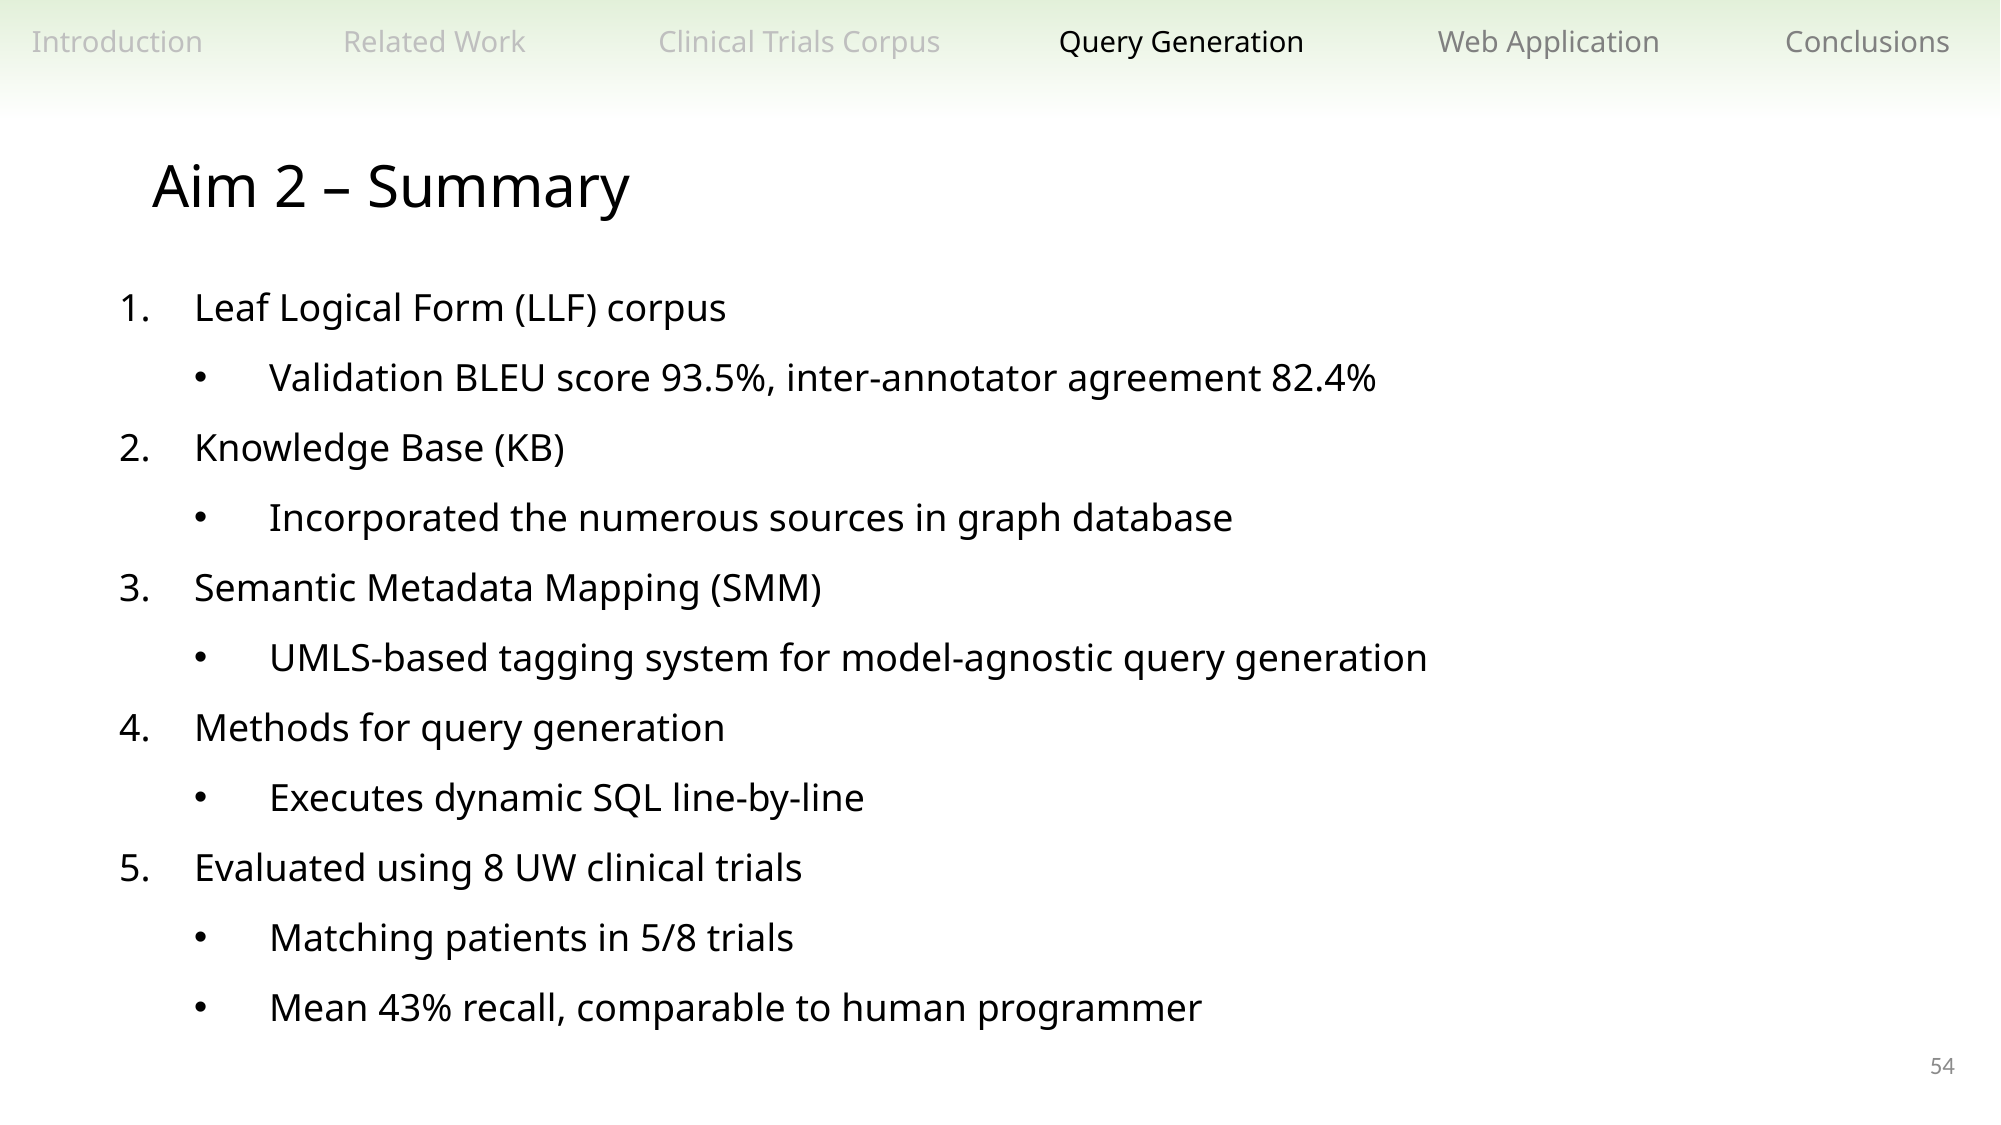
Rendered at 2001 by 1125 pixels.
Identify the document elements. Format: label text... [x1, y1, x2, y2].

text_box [24, 15, 1963, 67]
text_box Aim 2 – Summary [137, 141, 944, 227]
text_box Leaf Logical Form (LLF) corpus Validation BLEU score 93.5%, inter-annotator agreement 82.4% Knowledge Base (KB) Incorporated the numerous sources in graph database Semantic Metadata Mapping (SMM) UMLS-based tagging system for model-agnostic query generation Methods for query generation Executes dynamic SQL line-by-line Evaluated using 8 UW clinical trials Matching patients in 5/8 trials Mean 43% recall, comparable to human programmer [104, 276, 1767, 1037]
slide_number 54 [1520, 1035, 1971, 1096]
